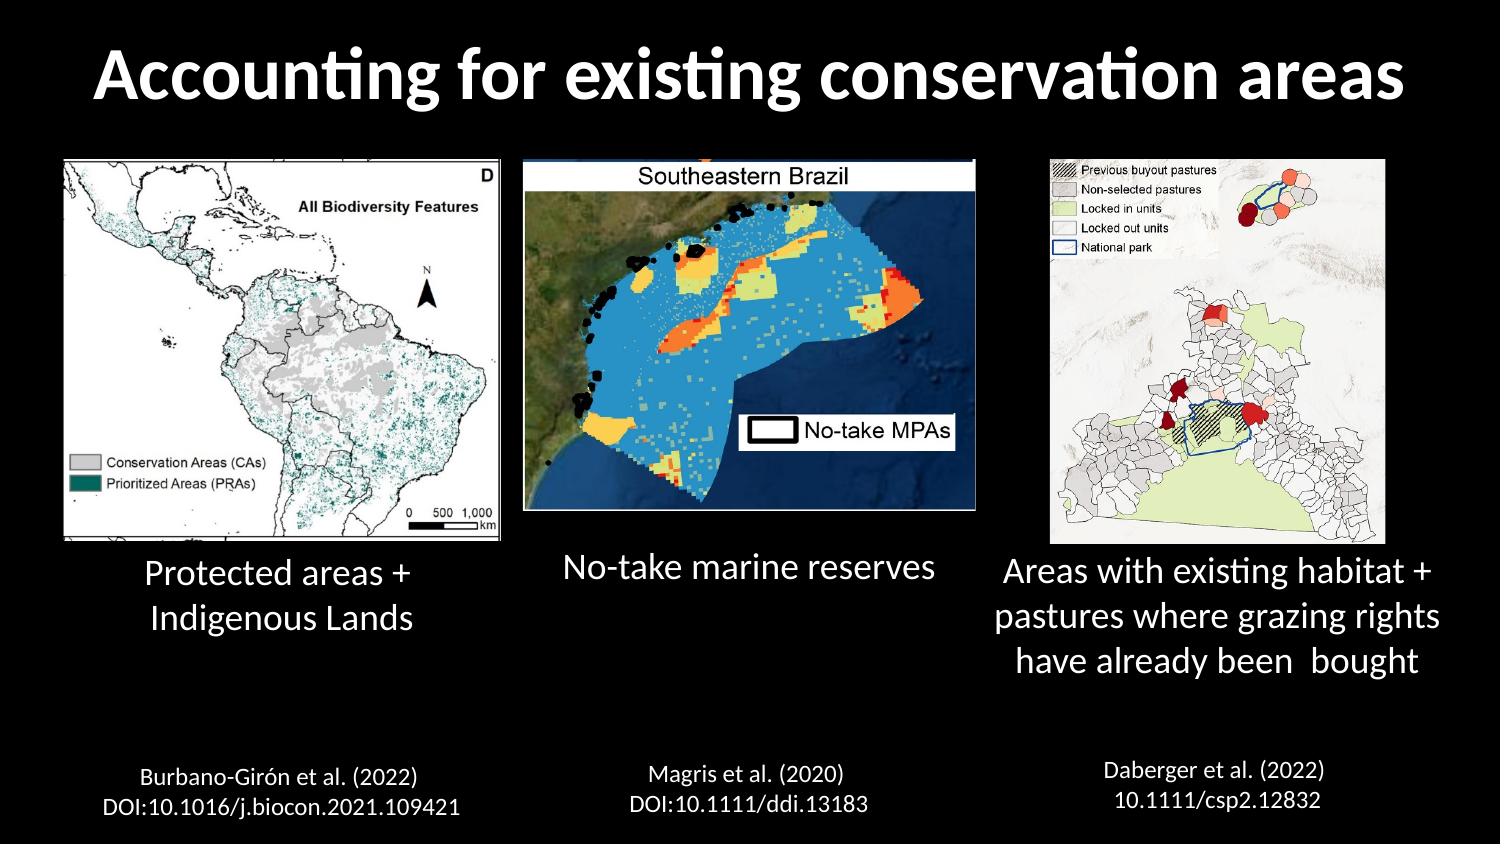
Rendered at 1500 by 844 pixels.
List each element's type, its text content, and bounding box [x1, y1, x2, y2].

text_box Burbano-Girón et al. (2022) DOI:10.1016/j.biocon.2021.109421 [81, 753, 483, 829]
picture [1049, 159, 1386, 545]
text_box Daberger et al. (2022) 10.1111/csp2.12832 [1017, 746, 1419, 822]
text_box Areas with existing habitat + pastures where grazing rights have already been bought [970, 538, 1465, 689]
text_box Magris et al. (2020) DOI:10.1111/ddi.13183 [548, 750, 950, 825]
text_box Protected areas + Indigenous Lands [88, 549, 476, 646]
picture [522, 159, 976, 511]
picture [62, 159, 502, 541]
text_box No-take marine reserves [521, 535, 977, 595]
text_box Accounting for existing conservation areas [35, 0, 1465, 140]
